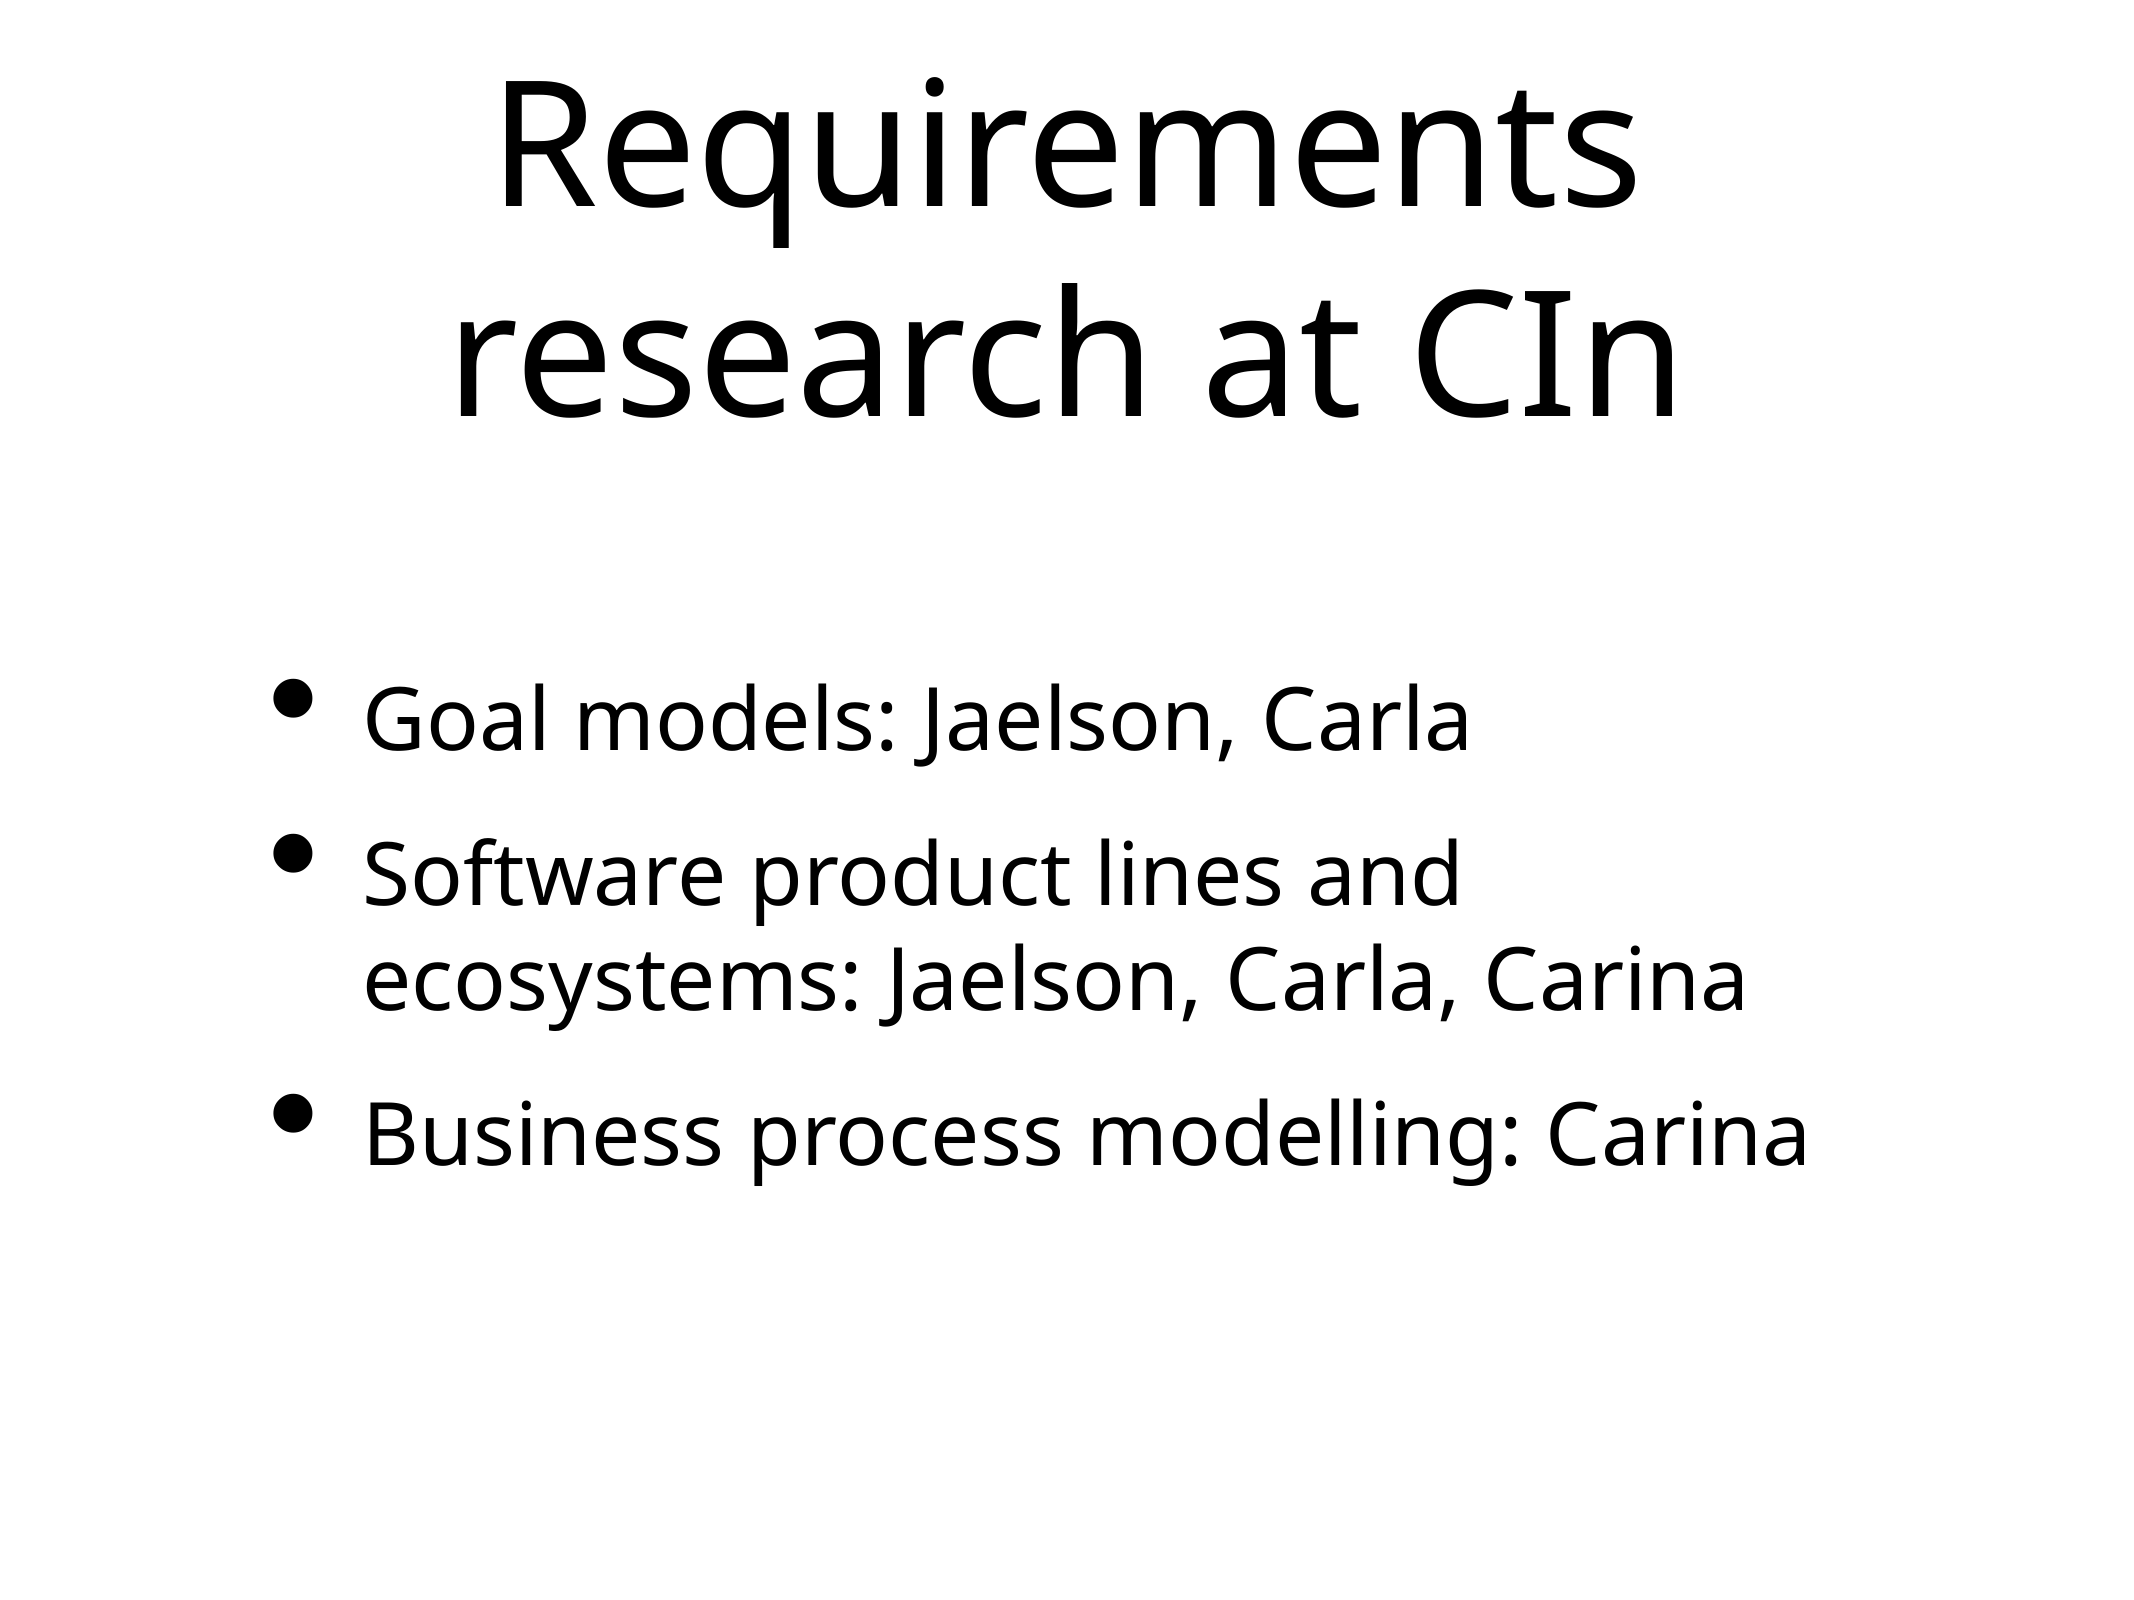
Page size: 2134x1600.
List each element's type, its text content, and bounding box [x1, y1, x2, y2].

title Requirements research at CIn [207, 41, 1926, 443]
list Goal models: Jaelson, Carla Software product lines and ecosystems: Jaelson, Carla, Carina Business process modelling: Carina [207, 453, 1926, 1393]
